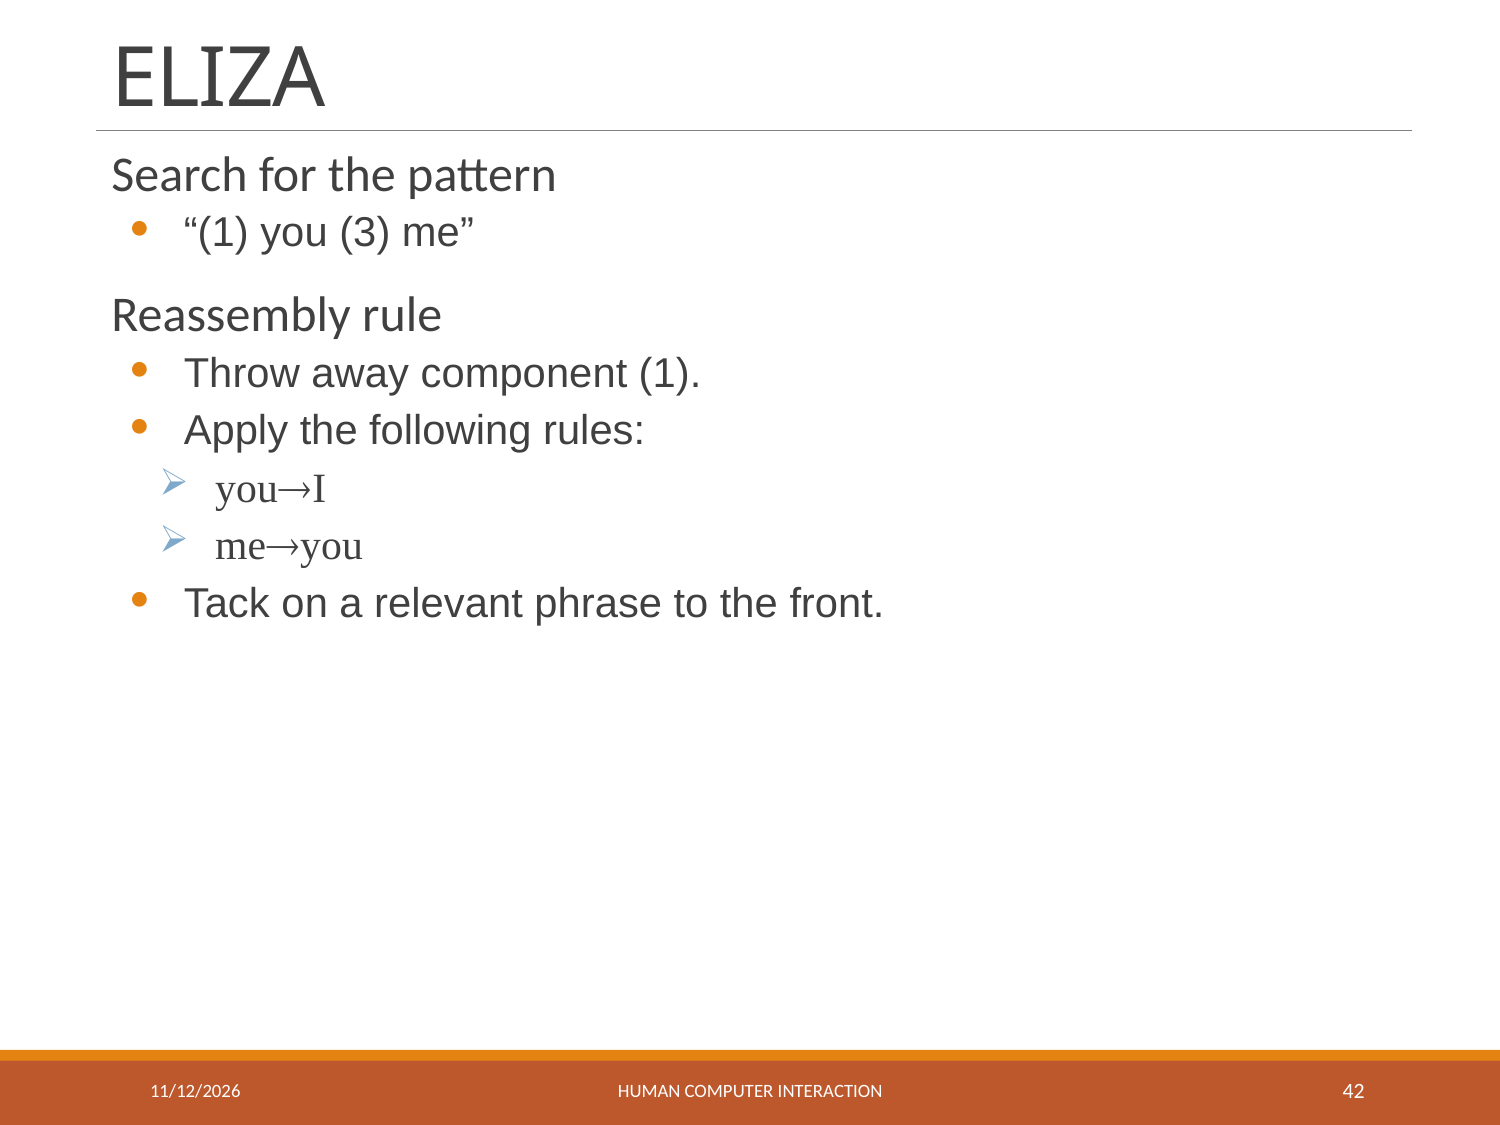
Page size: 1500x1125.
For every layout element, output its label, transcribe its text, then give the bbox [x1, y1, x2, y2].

slide_number 42 [1218, 1059, 1380, 1120]
footer Human Computer Interaction [453, 1059, 1047, 1120]
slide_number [135, 1059, 440, 1120]
title ELIZA [96, 19, 1413, 131]
list Search for the pattern “(1) you (3) me” Reassembly rule Throw away component (1). Apply the following rules: youI meyou Tack on a relevant phrase to the front. [96, 140, 1413, 1034]
